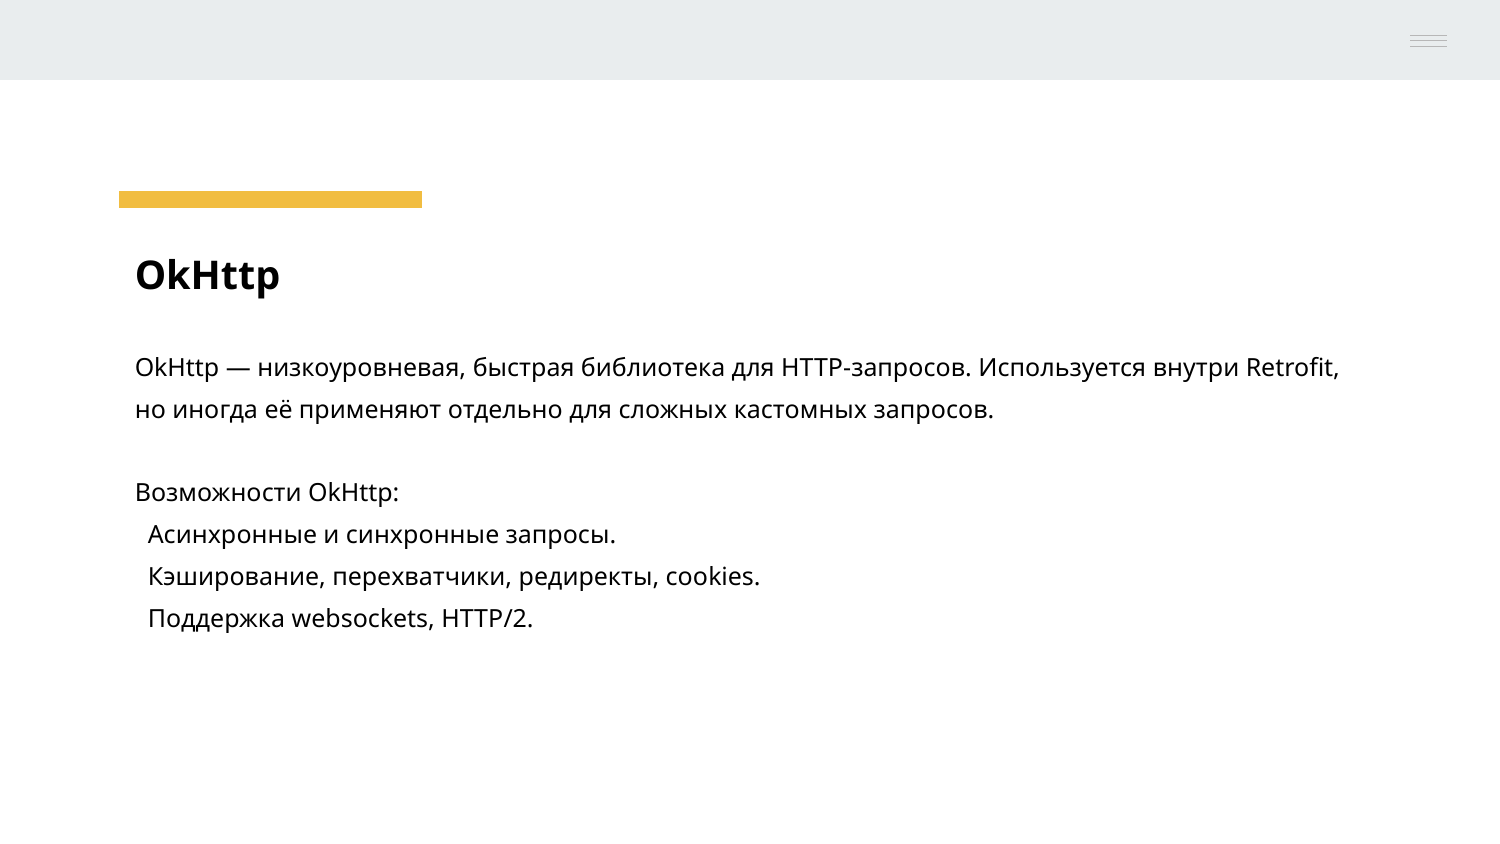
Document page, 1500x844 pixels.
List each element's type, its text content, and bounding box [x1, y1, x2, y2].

title OkHttp OkHttp — низкоуровневая, быстрая библиотека для HTTP-запросов. Используется внутри Retrofit, но иногда её применяют отдельно для сложных кастомных запросов. Возможности OkHttp: Асинхронные и синхронные запросы. Кэширование, перехватчики, редиректы, cookies. Поддержка websockets, HTTP/2. [119, 215, 1376, 808]
picture [119, 190, 422, 208]
